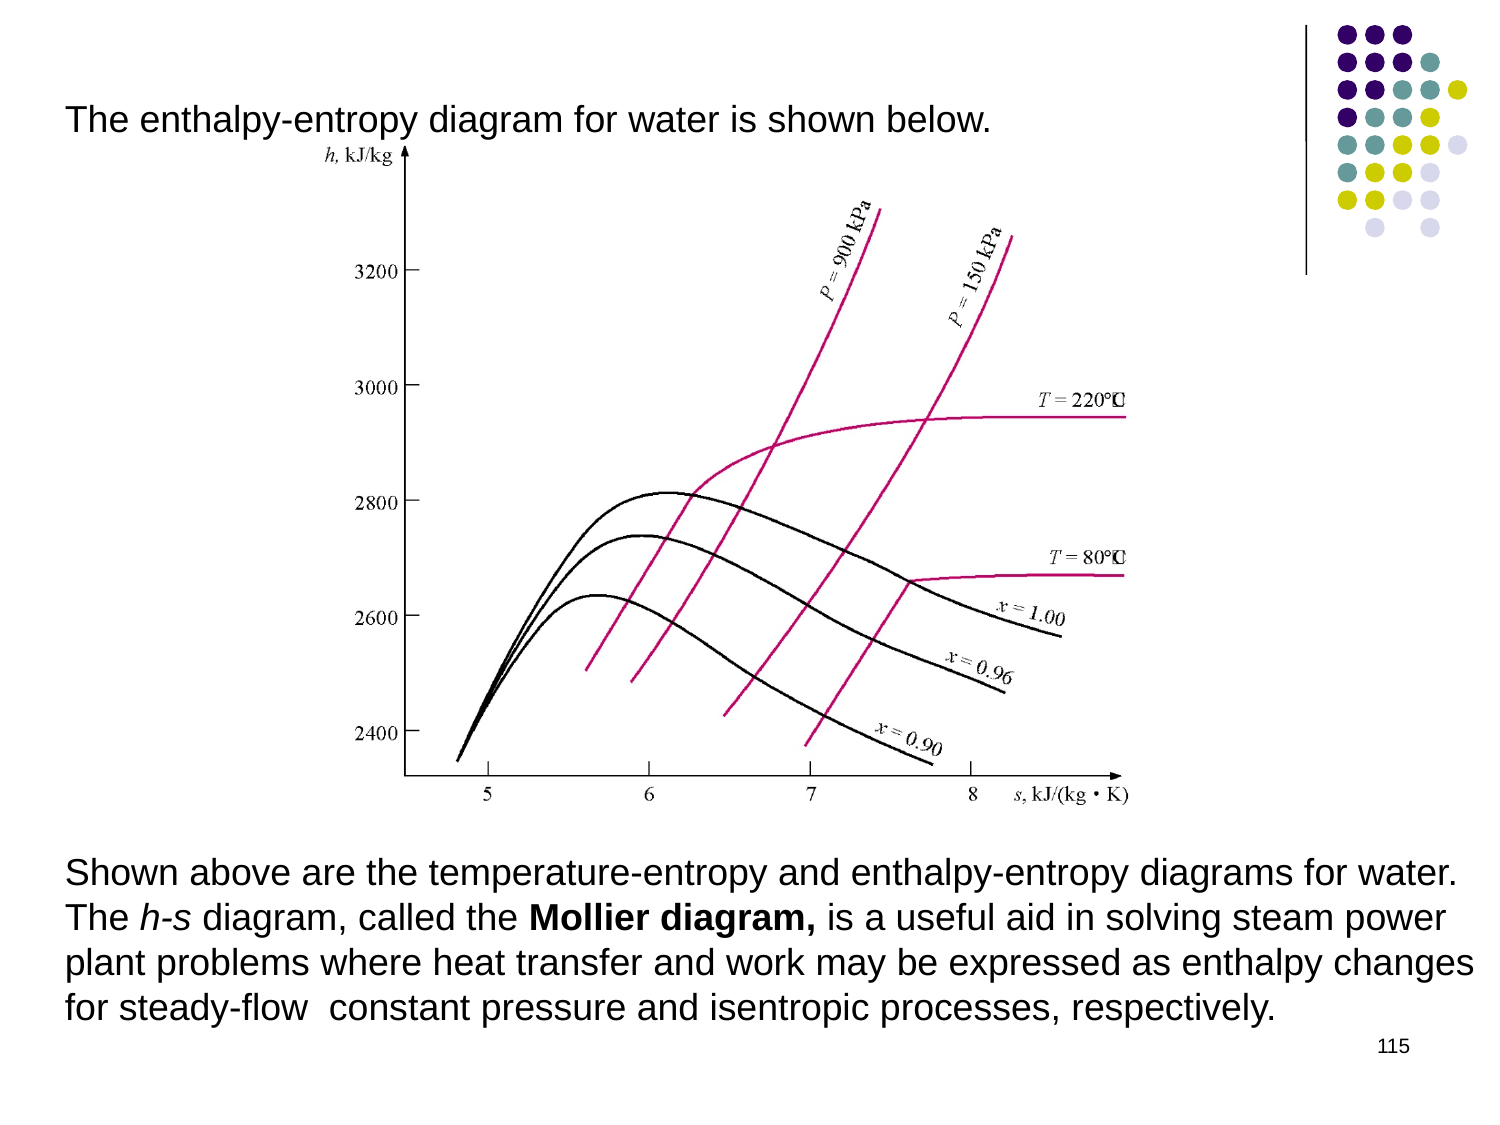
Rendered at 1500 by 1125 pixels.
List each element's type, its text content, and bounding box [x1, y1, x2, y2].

text_box The enthalpy-entropy diagram for water is shown below. [50, 87, 1500, 148]
slide_number 115 [1074, 1035, 1426, 1101]
picture [324, 144, 1129, 805]
text_box Shown above are the temperature-entropy and enthalpy-entropy diagrams for water. The h-s diagram, called the Mollier diagram, is a useful aid in solving steam power plant problems where heat transfer and work may be expressed as enthalpy changes for steady-flow constant pressure and isentropic processes, respectively. [50, 840, 1500, 1035]
